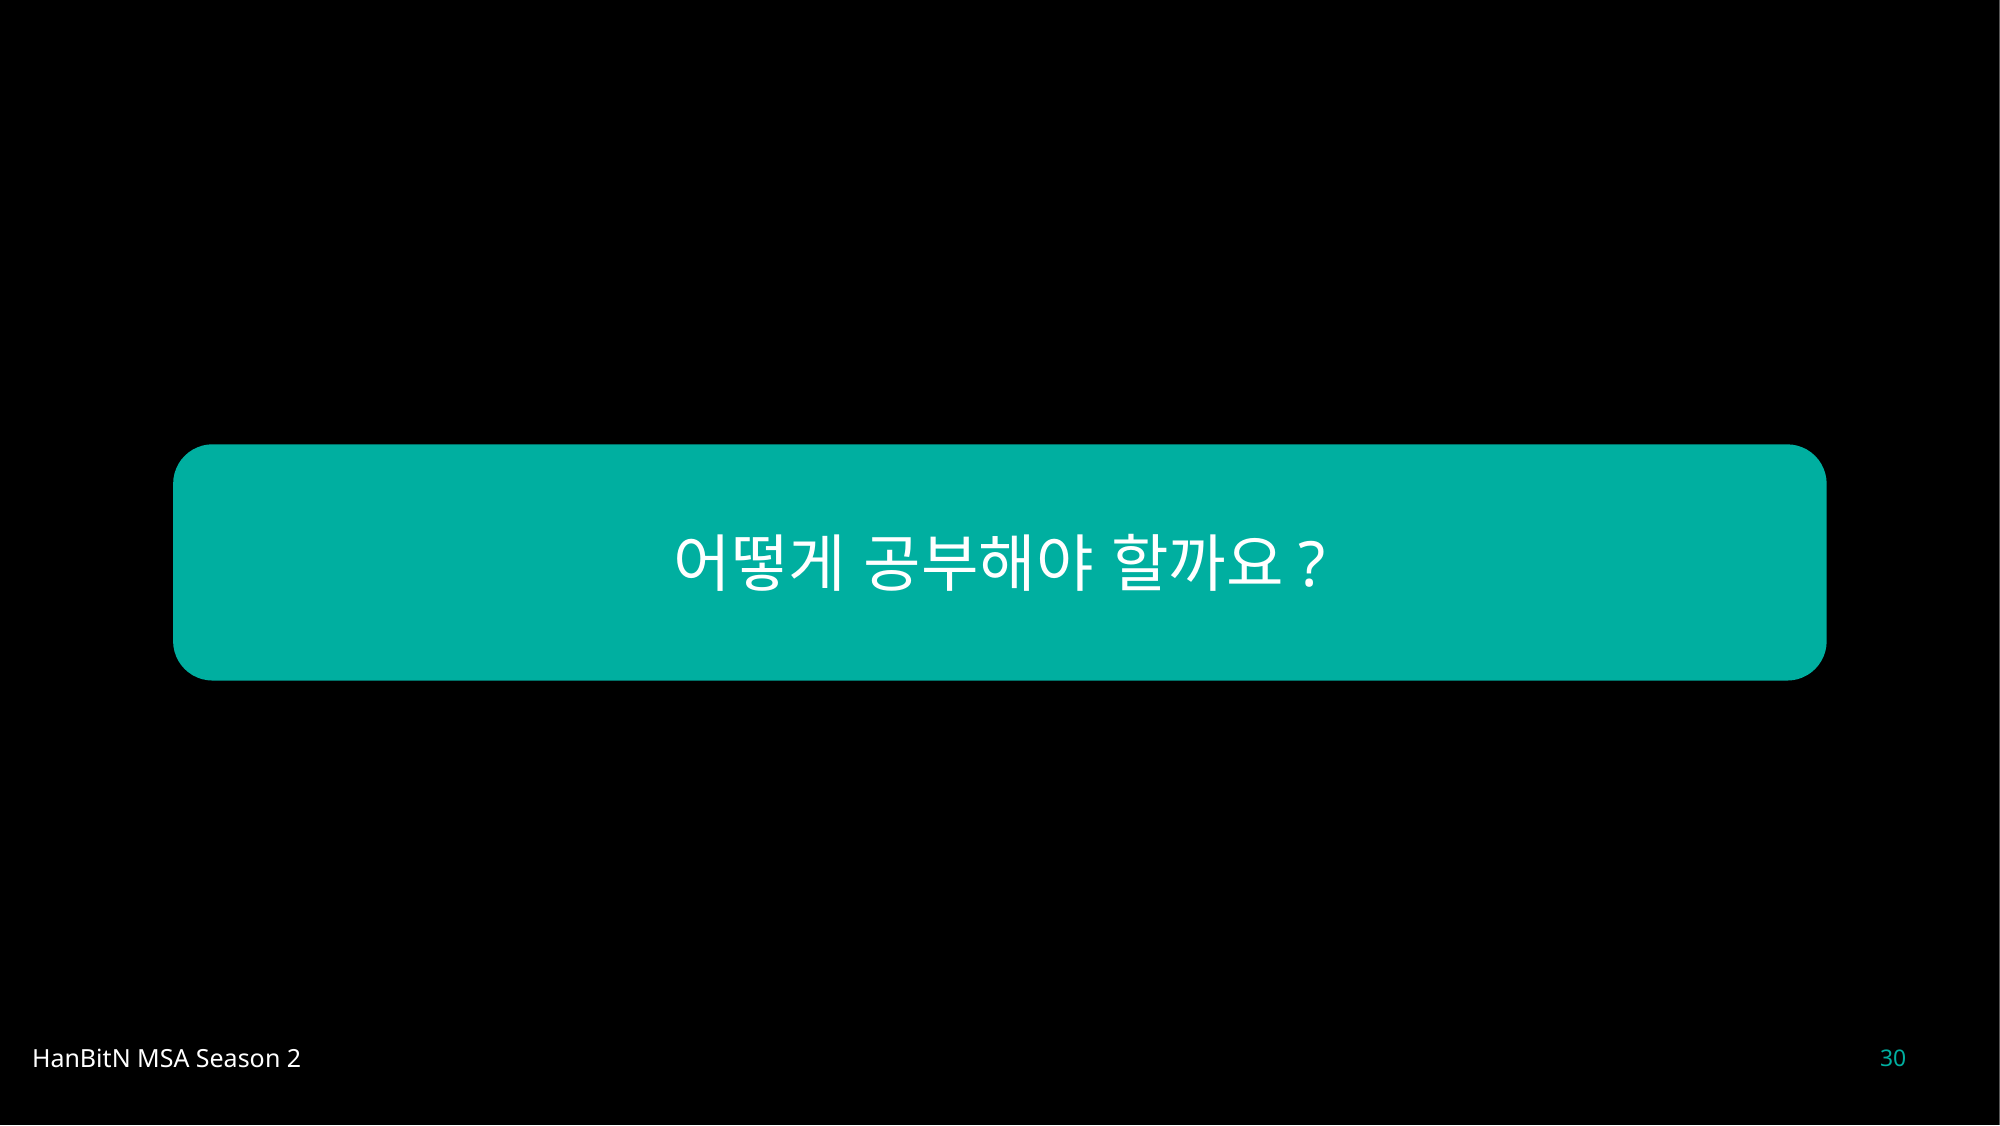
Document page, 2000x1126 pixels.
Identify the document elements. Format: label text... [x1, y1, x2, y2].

text_box 어떻게 공부해야 할까요? [531, 517, 1469, 607]
text_box [170, 442, 1829, 683]
